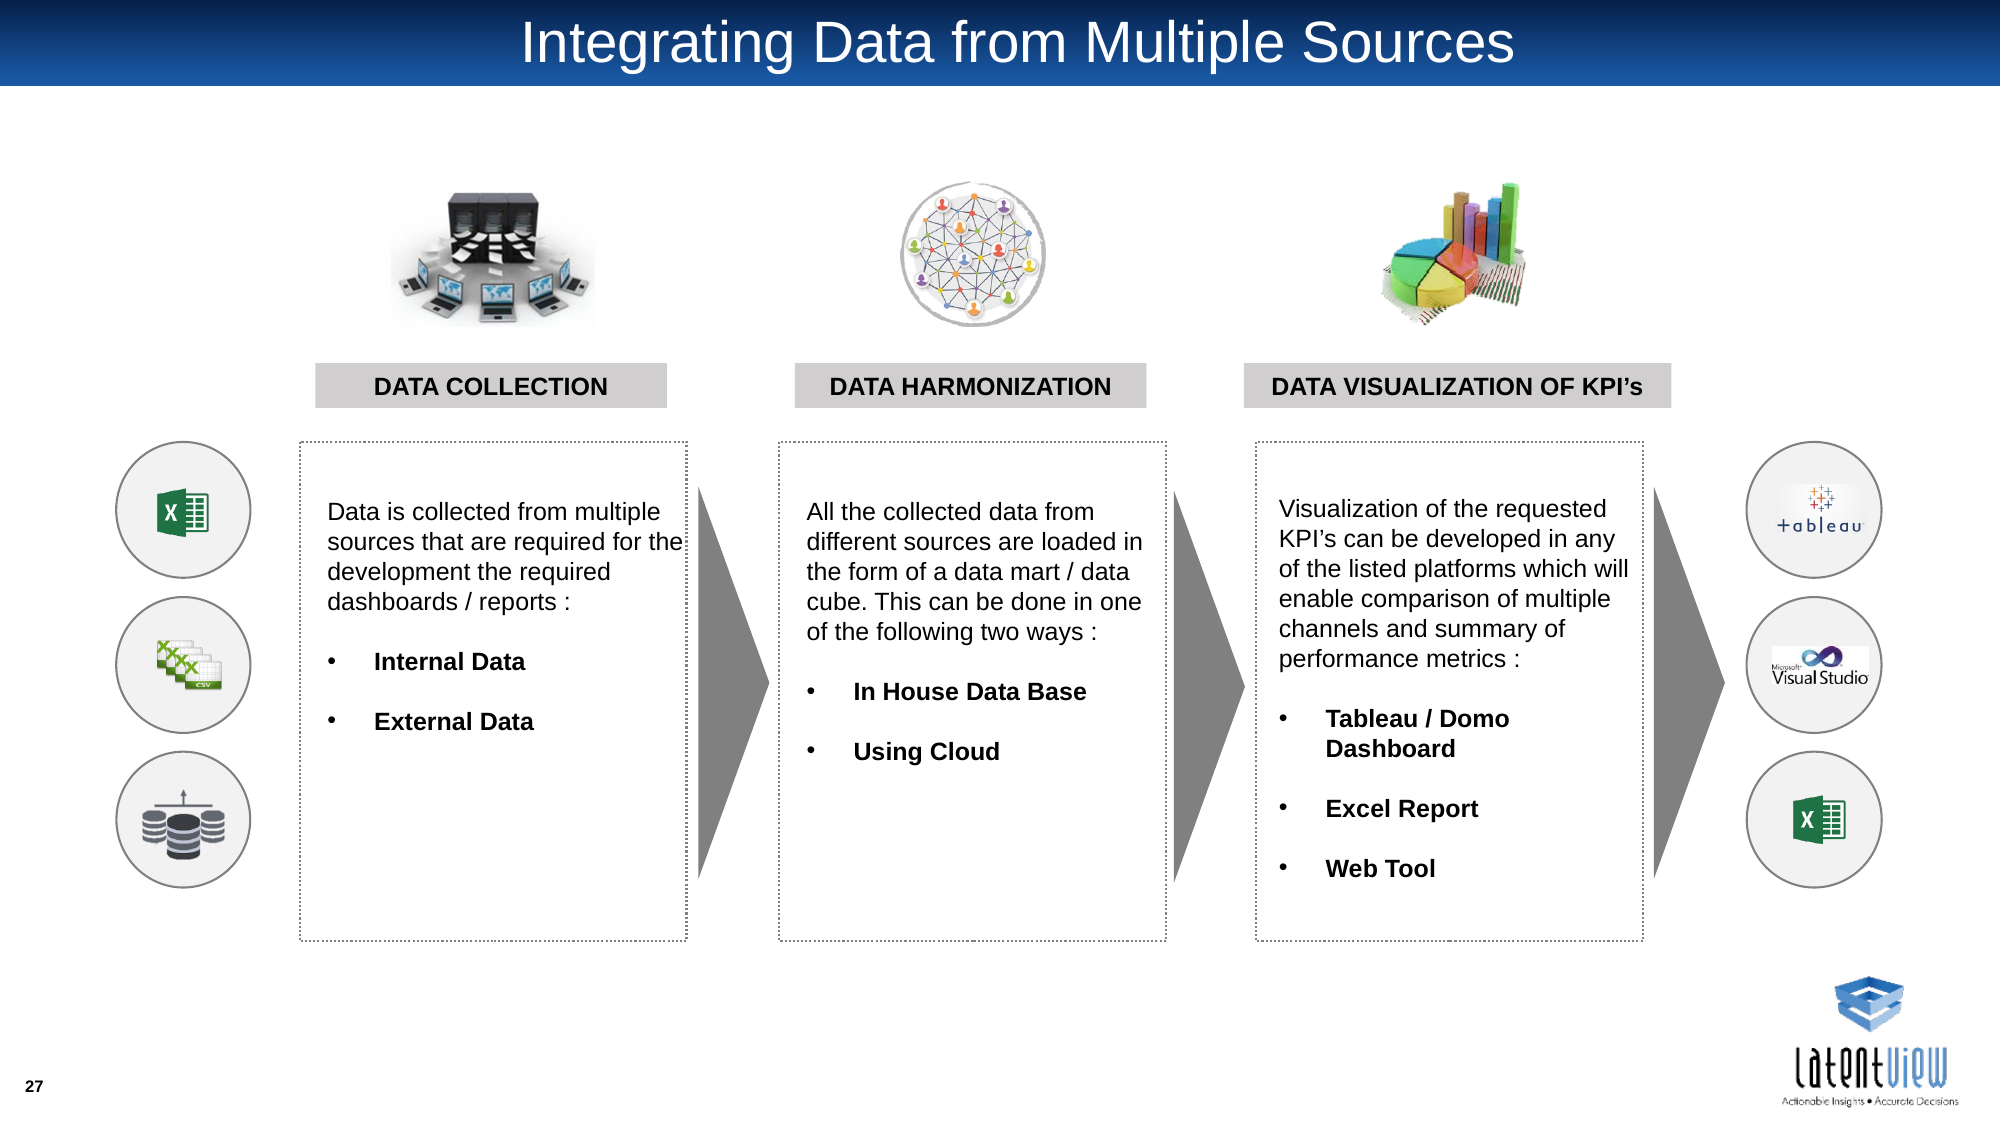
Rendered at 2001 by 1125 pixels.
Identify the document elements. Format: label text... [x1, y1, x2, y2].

title Integrating Data from Multiple Sources [98, 9, 1940, 77]
picture [900, 181, 1046, 327]
picture [386, 192, 601, 327]
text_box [116, 148, 1882, 942]
picture [124, 781, 243, 867]
picture [1754, 959, 1988, 1125]
